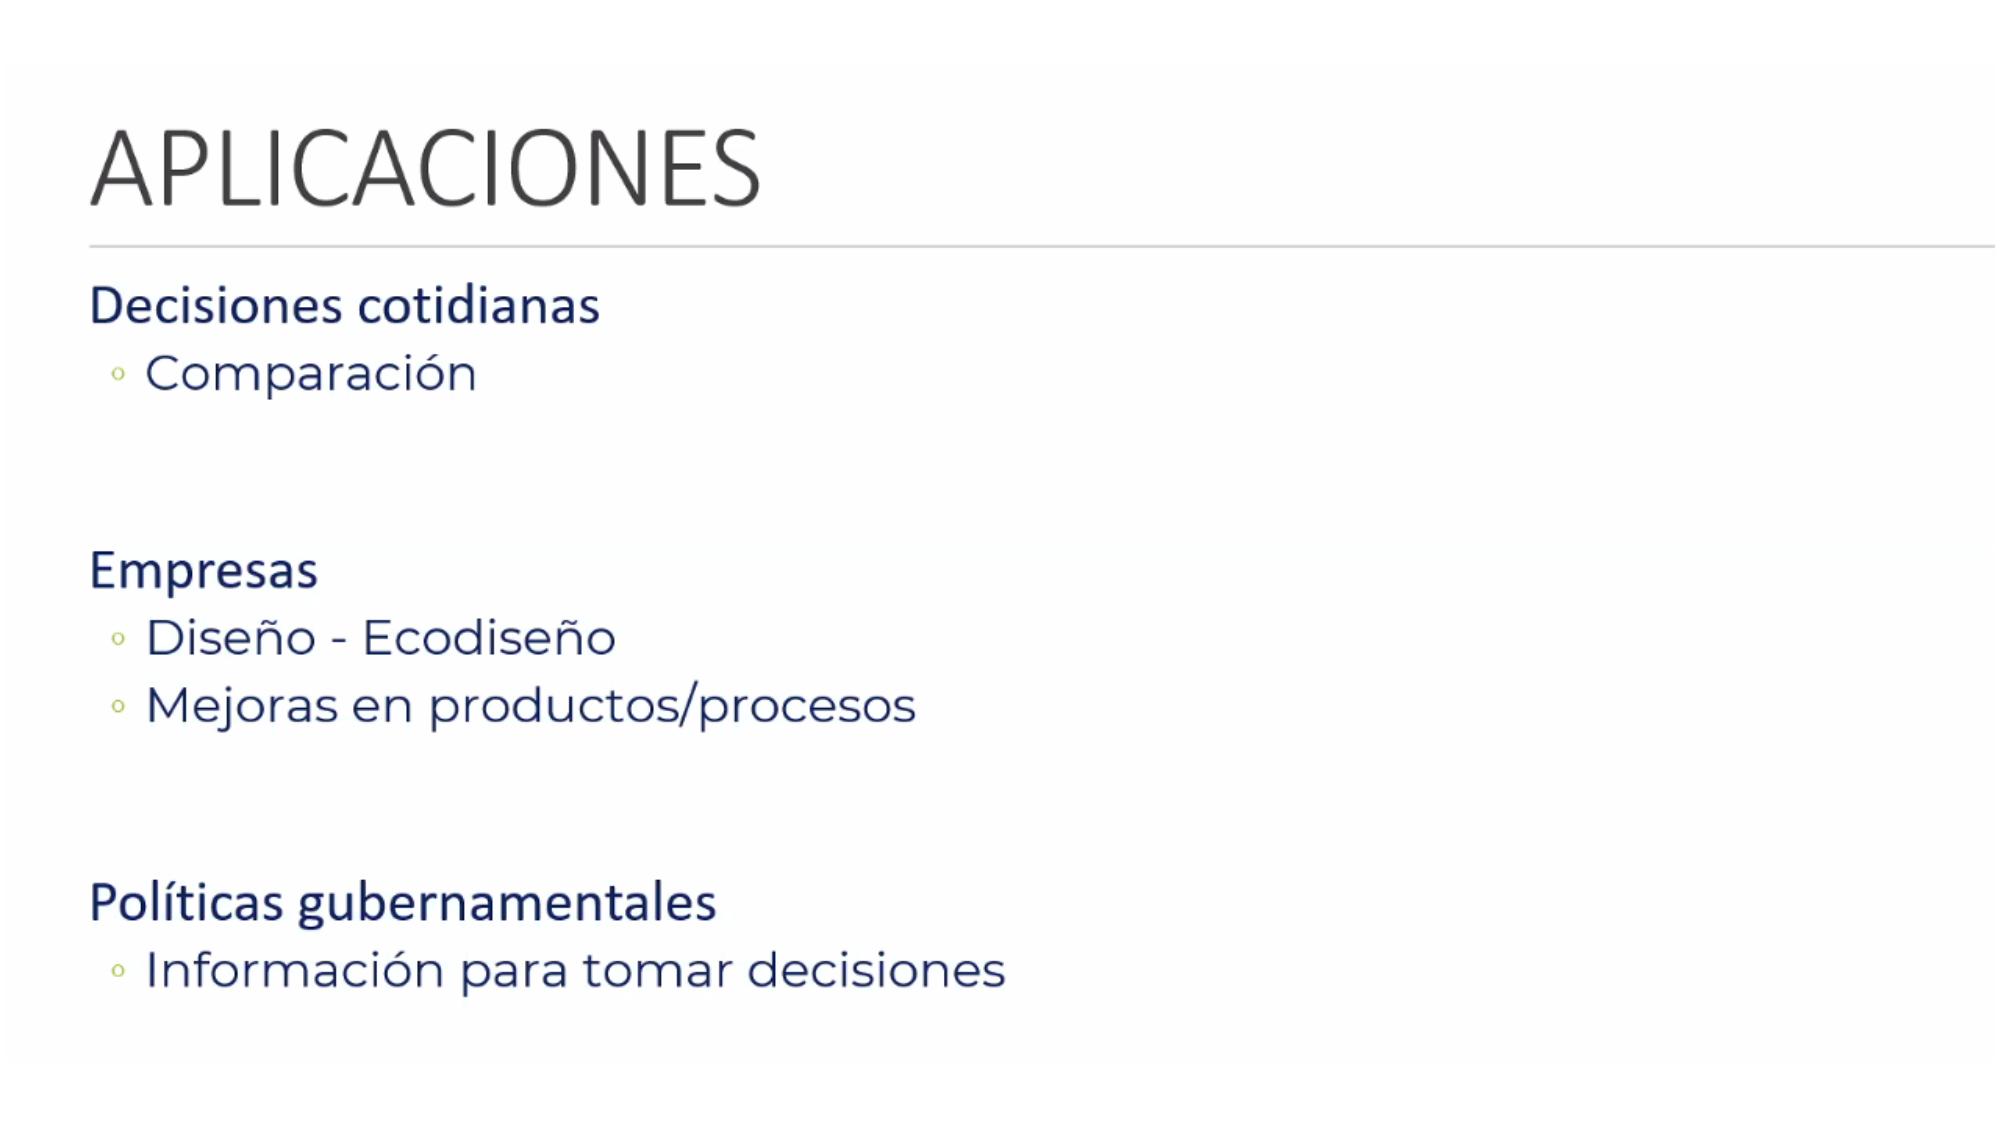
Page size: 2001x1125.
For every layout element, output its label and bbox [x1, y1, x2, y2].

picture [5, 62, 1995, 1063]
